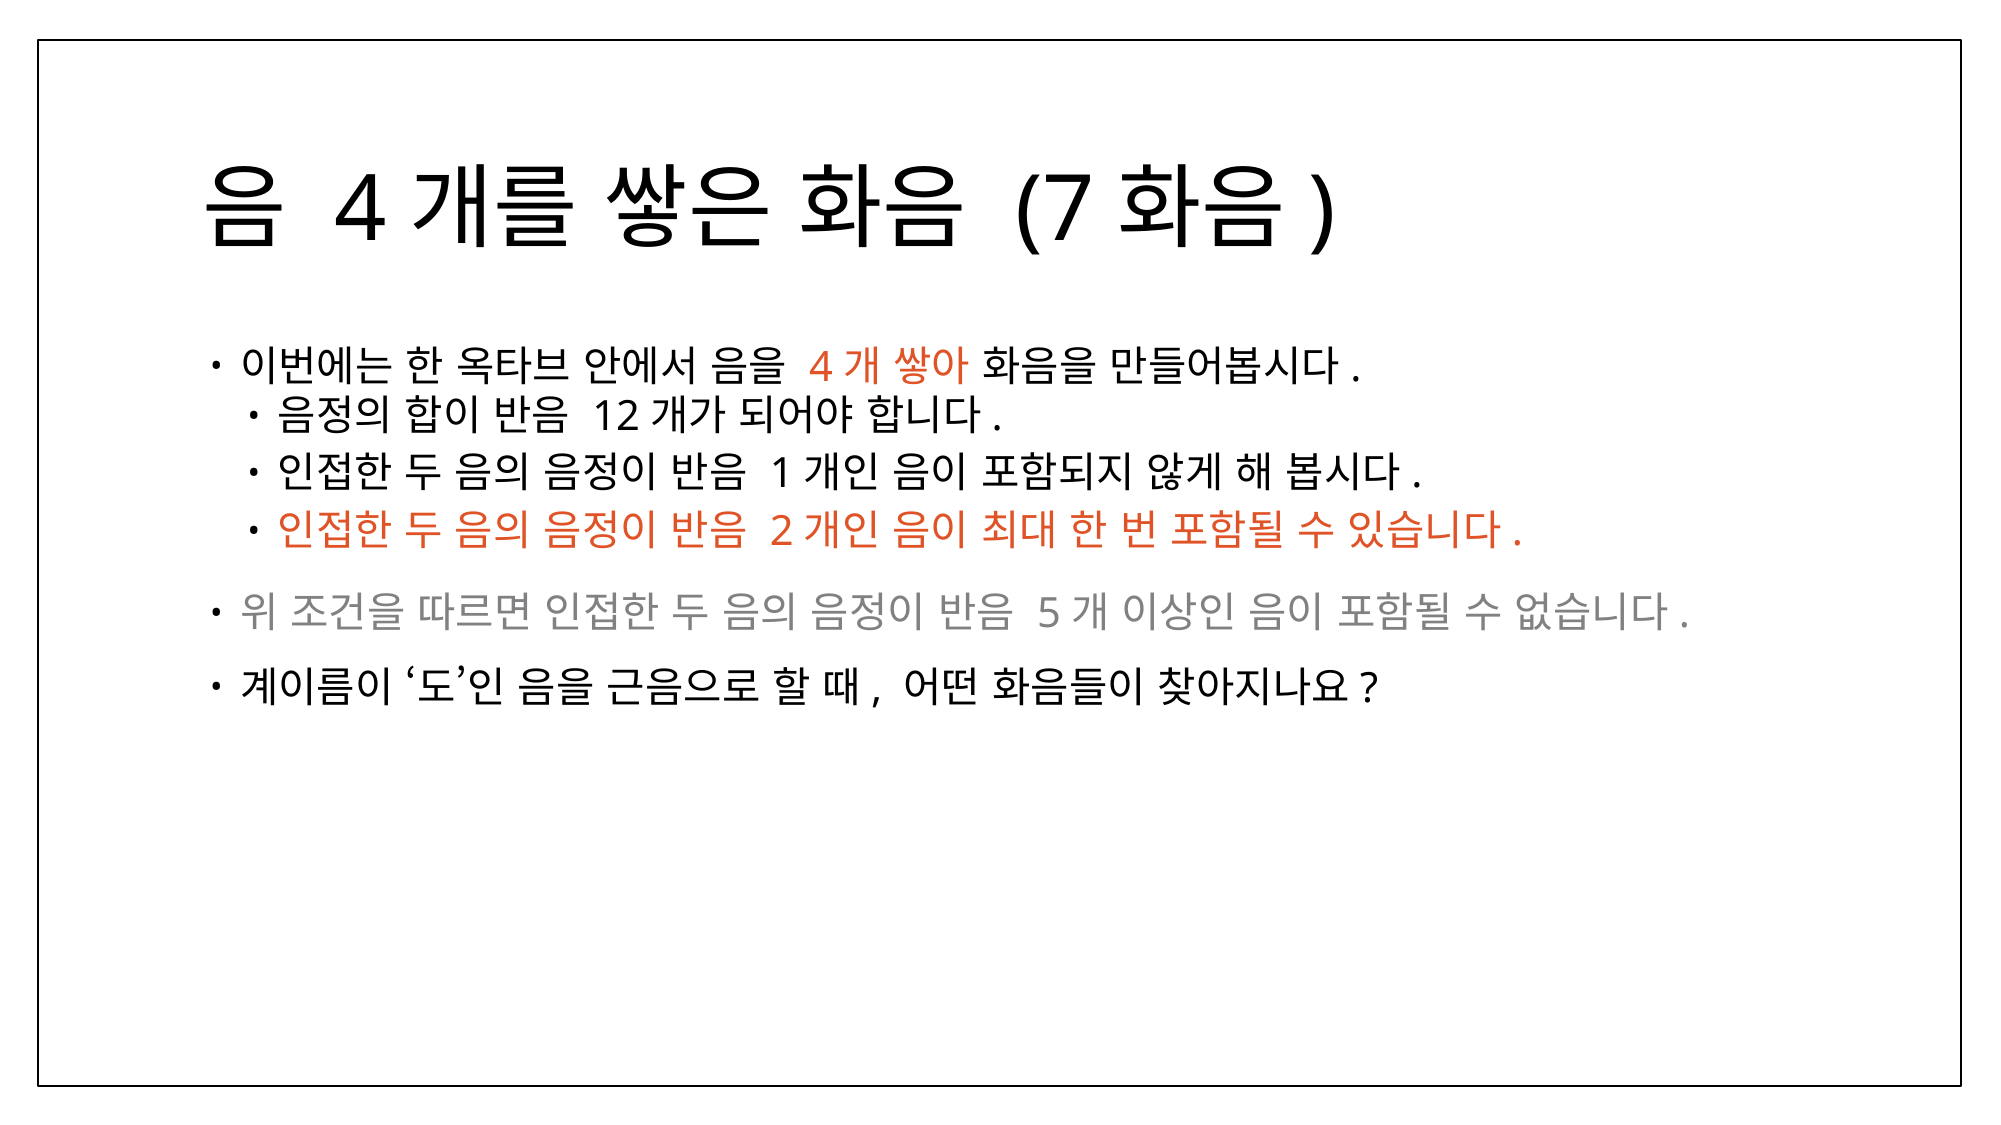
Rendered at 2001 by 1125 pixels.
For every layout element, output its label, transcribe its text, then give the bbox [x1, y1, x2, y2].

title 음 4개를 쌓은 화음 (7화음) [187, 99, 1808, 323]
list 이번에는 한 옥타브 안에서 음을 4개 쌓아 화음을 만들어봅시다. 음정의 합이 반음 12개가 되어야 합니다. 인접한 두 음의 음정이 반음 1개인 음이 포함되지 않게 해 봅시다. 인접한 두 음의 음정이 반음 2개인 음이 최대 한 번 포함될 수 있습니다. 위 조건을 따르면 인접한 두 음의 음정이 반음 5개 이상인 음이 포함될 수 없습니다. 계이름이 ‘도’인 음을 근음으로 할 때, 어떤 화음들이 찾아지나요? [187, 337, 1808, 1000]
